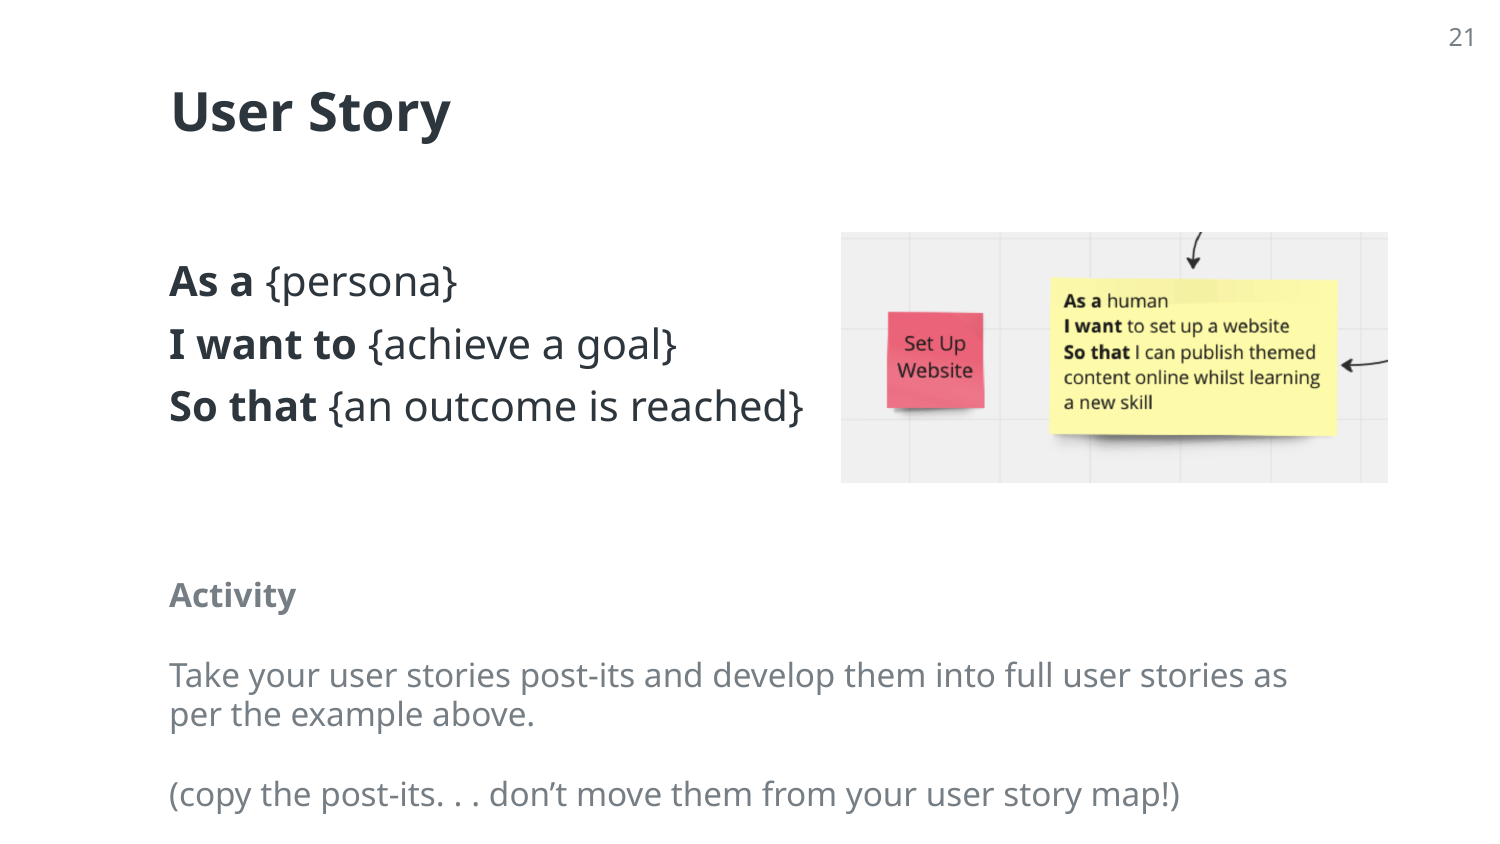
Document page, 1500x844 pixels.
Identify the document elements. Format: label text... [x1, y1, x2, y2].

text_box Activity Take your user stories post-its and develop them into full user stories as per the example above. (copy the post-its. . . don’t move them from your user story map!) [169, 573, 1312, 727]
picture [841, 232, 1388, 484]
title User Story [169, 61, 866, 142]
list As a {persona} I want to {achieve a goal} So that {an outcome is reached} [169, 255, 865, 573]
slide_number 21 [1387, 21, 1478, 86]
